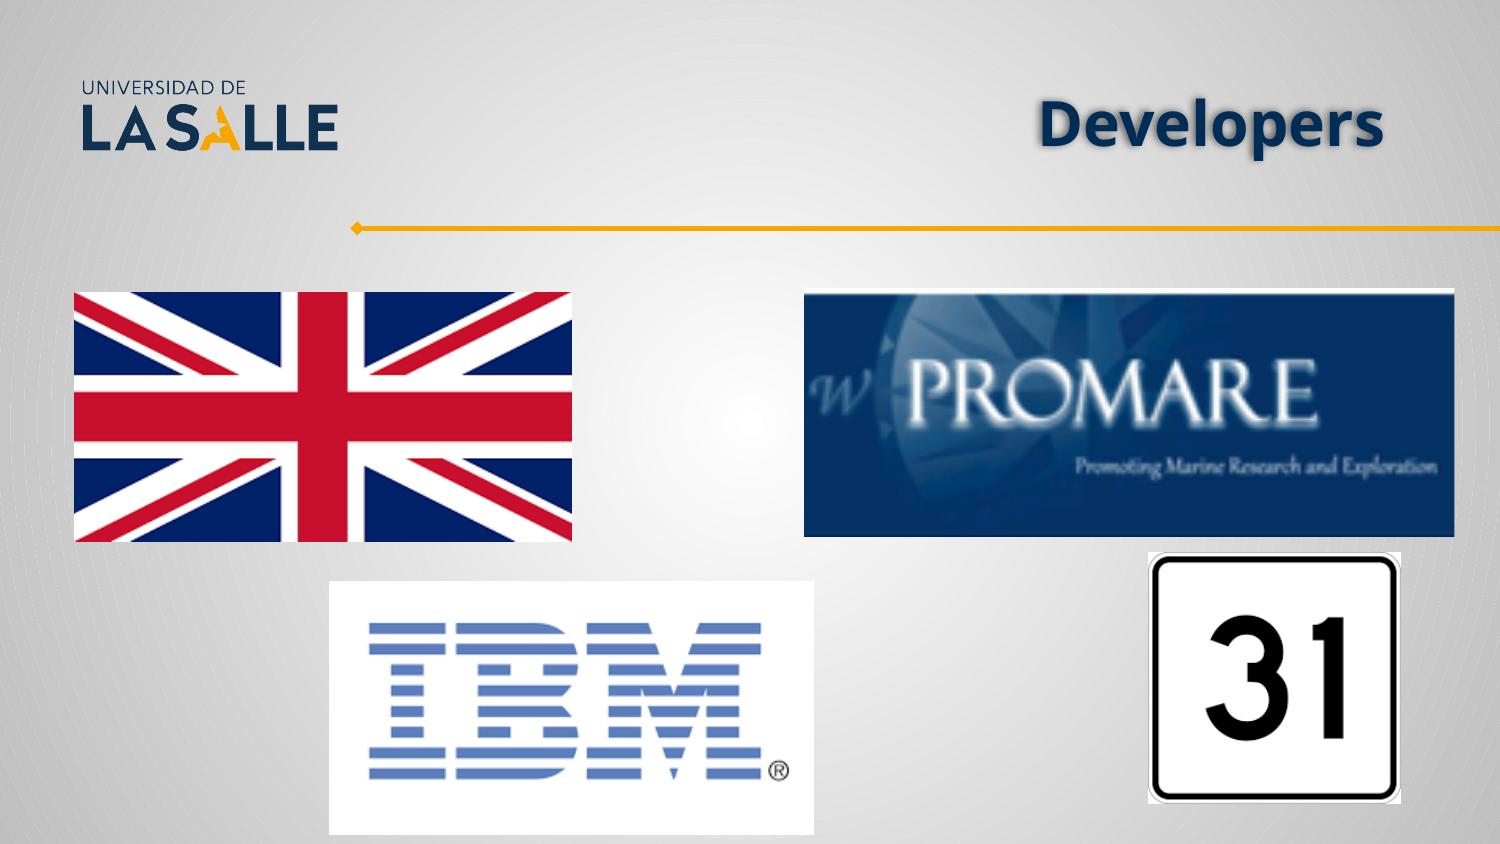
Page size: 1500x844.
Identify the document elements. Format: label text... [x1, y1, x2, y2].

picture [329, 581, 815, 835]
picture [74, 292, 572, 542]
title Developers [357, 55, 1401, 175]
picture [63, 60, 357, 171]
picture [1148, 552, 1401, 805]
picture [803, 287, 1455, 537]
